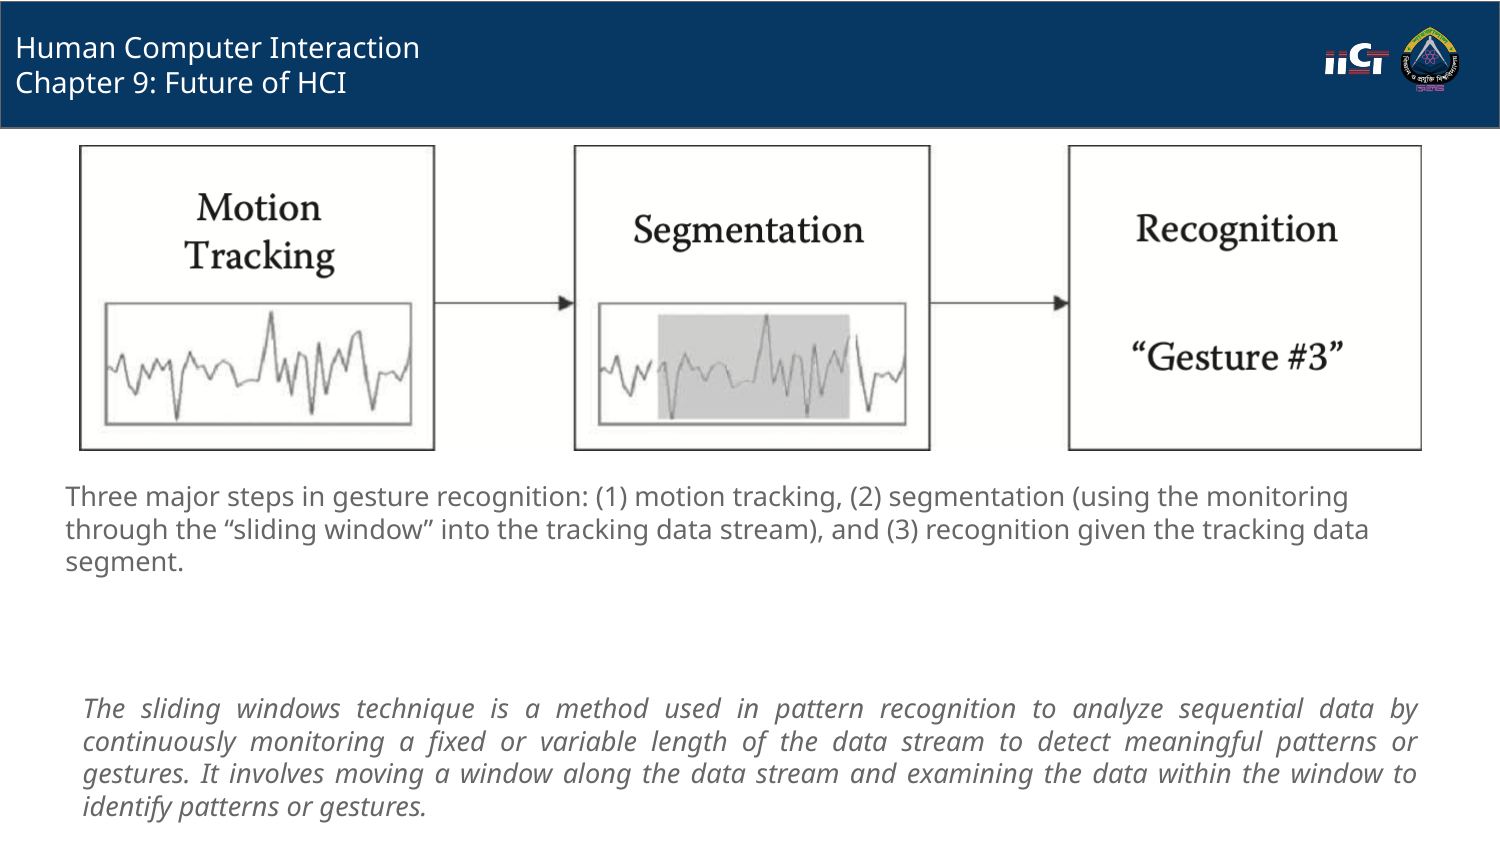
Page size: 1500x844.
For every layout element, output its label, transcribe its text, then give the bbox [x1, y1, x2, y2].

picture [1324, 43, 1391, 75]
picture [1399, 26, 1460, 92]
text_box Three major steps in gesture recognition: (1) motion tracking, (2) segmentation (using the monitoring through the “sliding window” into the tracking data stream), and (3) recognition given the tracking data segment. [50, 464, 1439, 562]
text_box Human Computer Interaction Chapter 9: Future of HCI [0, 1, 1500, 128]
text_box The sliding windows technique is a method used in pattern recognition to analyze sequential data by continuously monitoring a fixed or variable length of the data stream to detect meaningful patterns or gestures. It involves moving a window along the data stream and examining the data within the window to identify patterns or gestures. [67, 676, 1433, 782]
picture [74, 138, 1426, 454]
